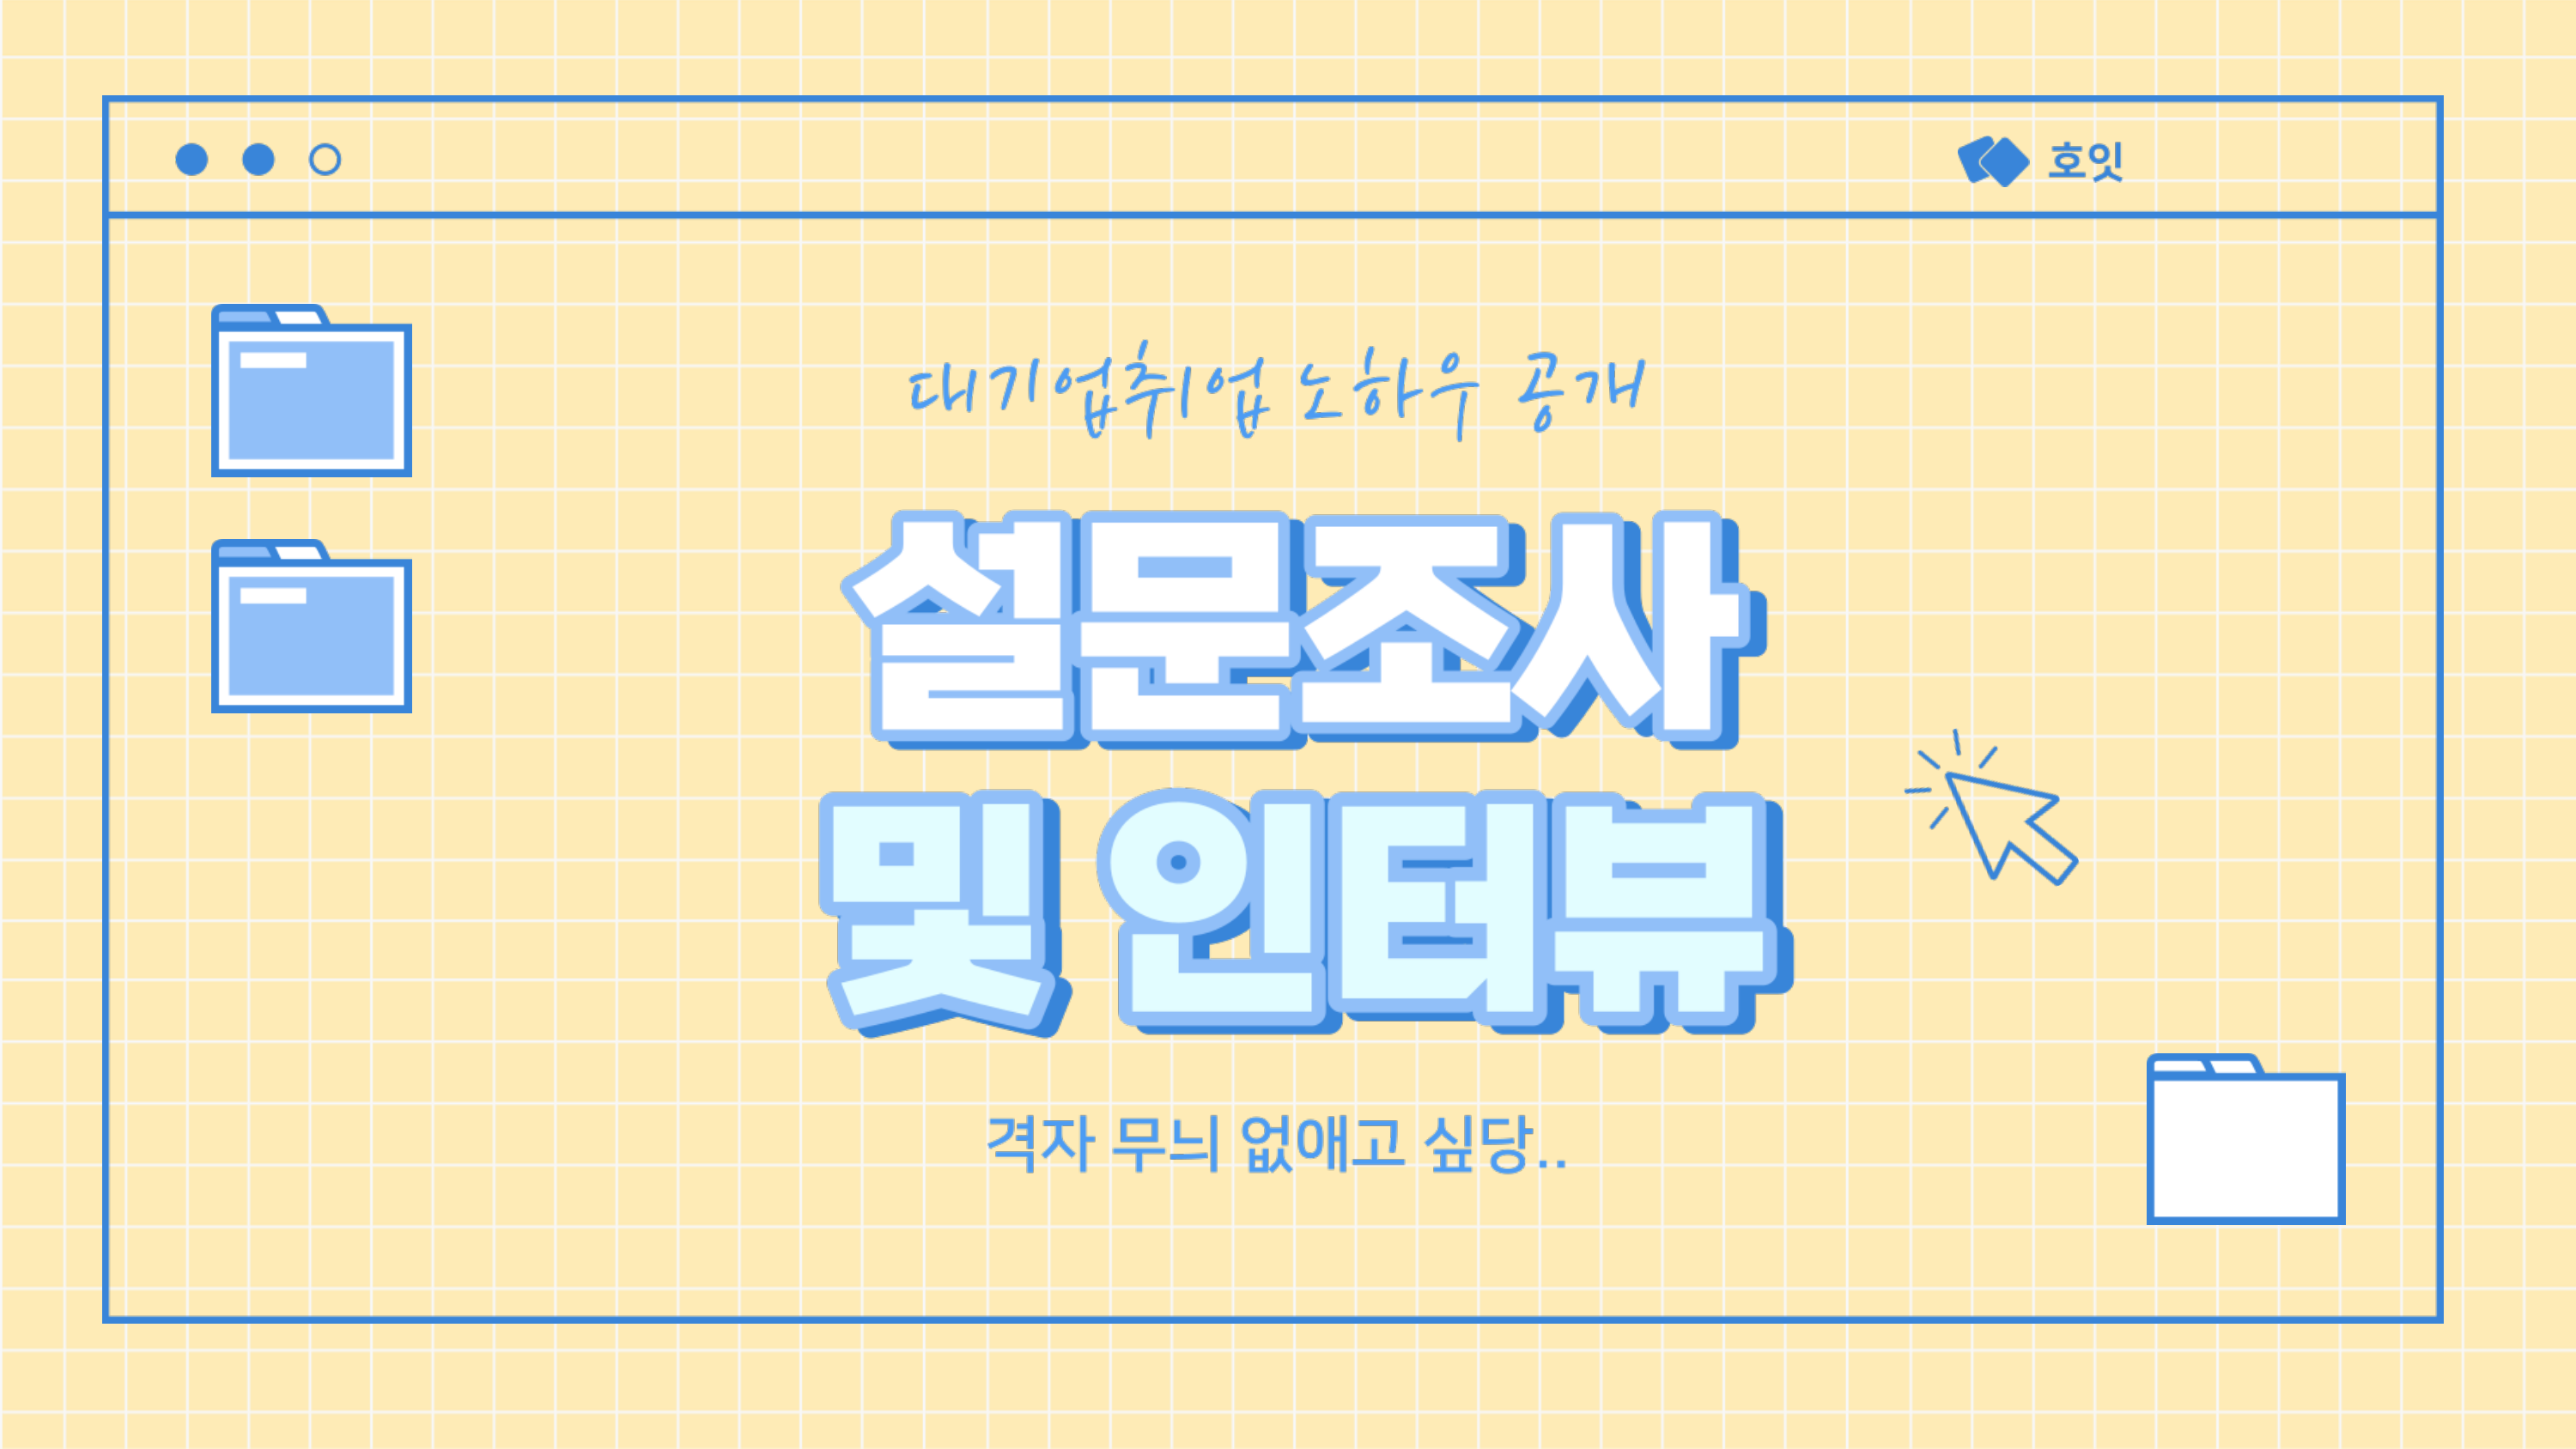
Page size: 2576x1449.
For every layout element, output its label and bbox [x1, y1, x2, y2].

text_box [211, 304, 412, 477]
text_box [1958, 130, 2396, 196]
text_box [102, 94, 2444, 1325]
text_box [2147, 1053, 2346, 1226]
text_box [0, 0, 2576, 1449]
text_box [2050, 723, 2062, 904]
text_box [211, 539, 412, 713]
picture [600, 306, 2046, 1300]
